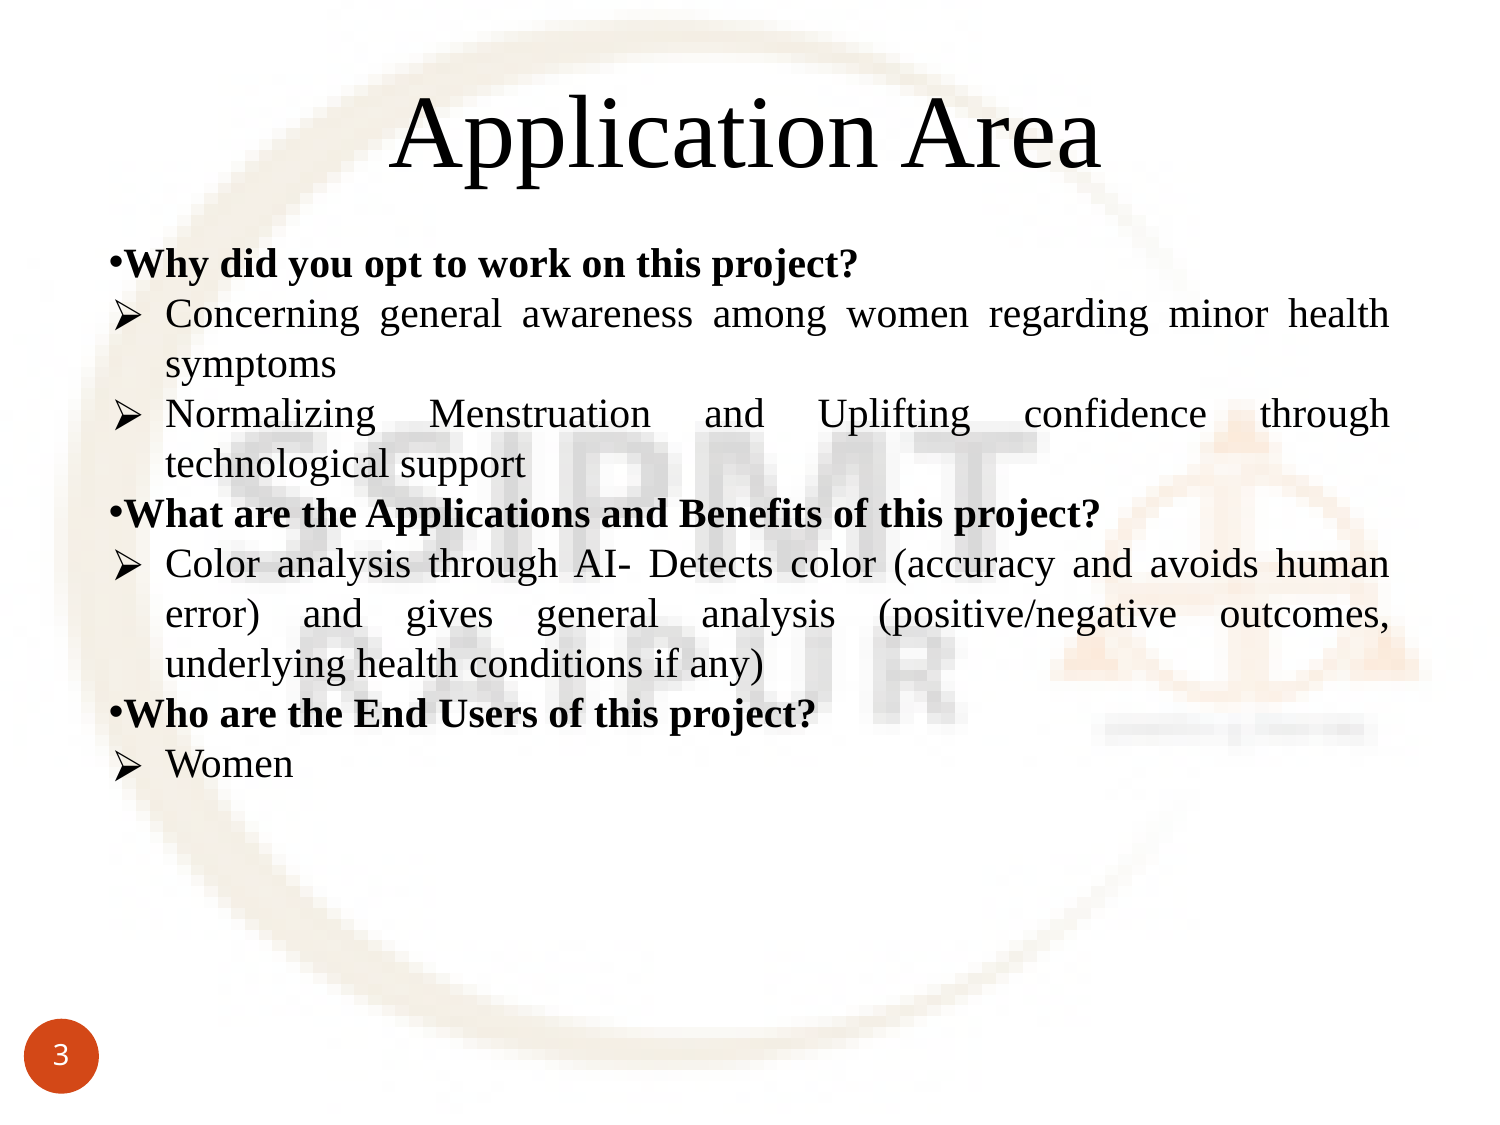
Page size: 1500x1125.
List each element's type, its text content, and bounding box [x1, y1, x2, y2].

text_box Why did you opt to work on this project? Concerning general awareness among women regarding minor health symptoms Normalizing Menstruation and Uplifting confidence through technological support What are the Applications and Benefits of this project? Color analysis through AI- Detects color (accuracy and avoids human error) and gives general analysis (positive/negative outcomes, underlying health conditions if any) Who are the End Users of this project? Women [93, 228, 1407, 854]
slide_number 3 [23, 1018, 99, 1094]
title Application Area [54, 8, 1438, 250]
